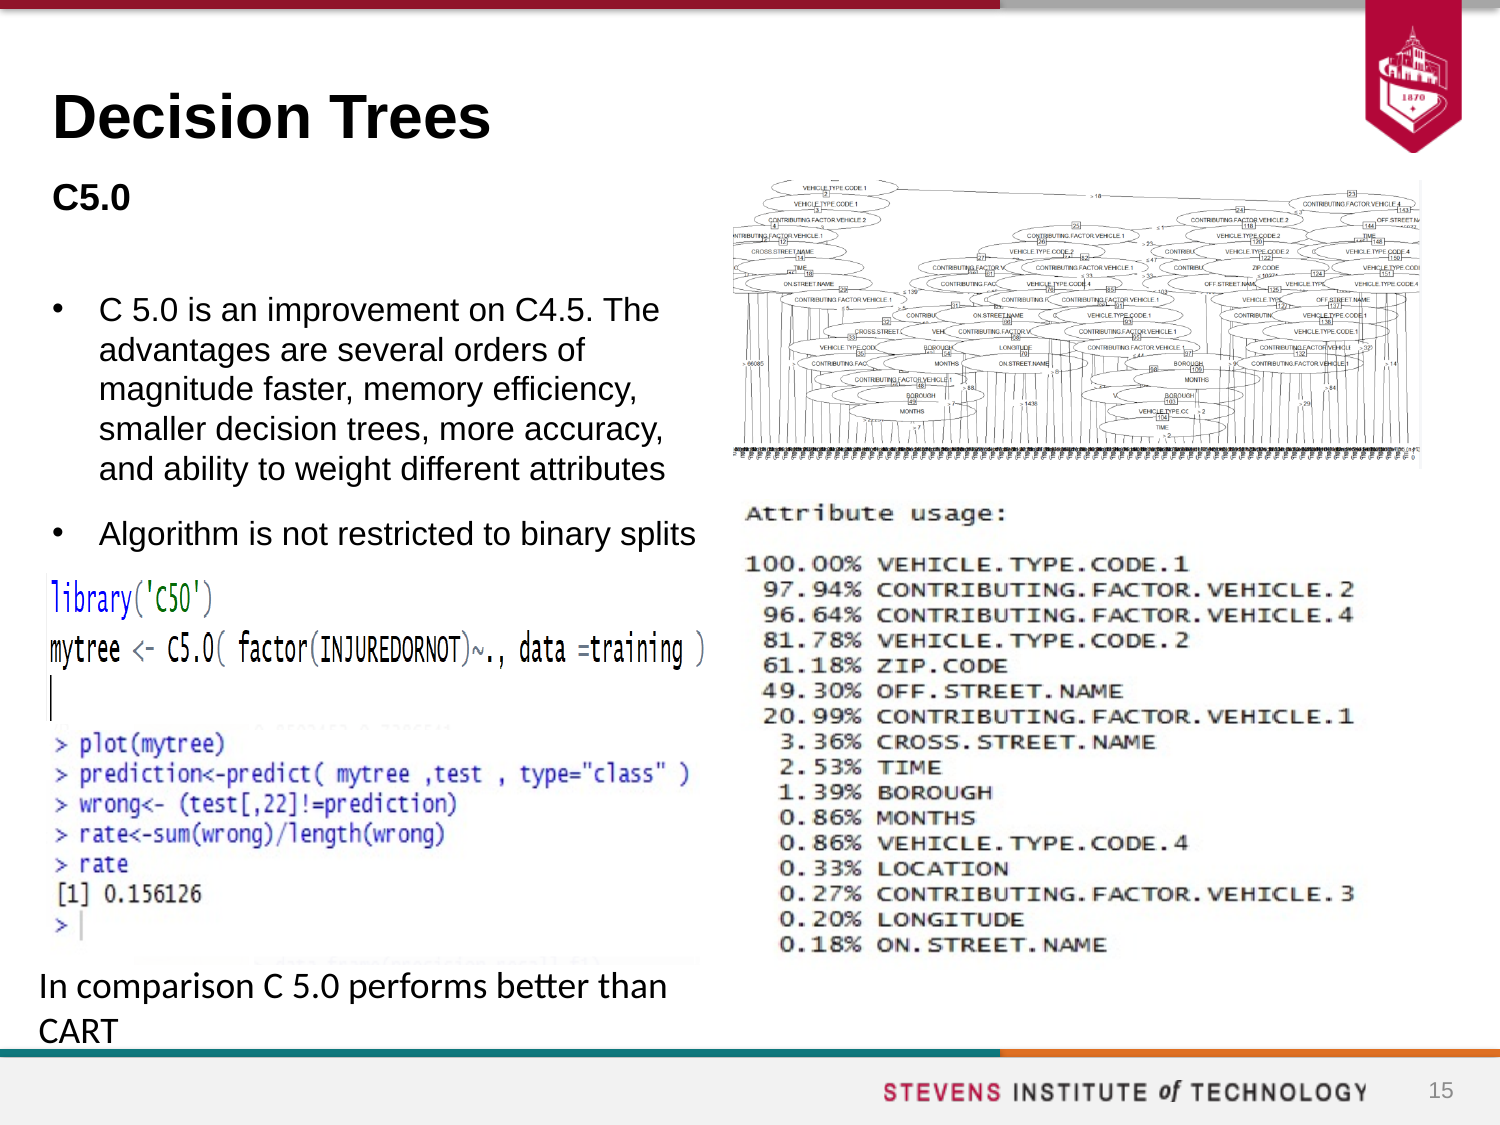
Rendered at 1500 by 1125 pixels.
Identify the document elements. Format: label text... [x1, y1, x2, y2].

text_box In comparison C 5.0 performs better than CART [24, 953, 720, 1059]
picture [732, 498, 1387, 970]
slide_number 15 [1401, 1059, 1481, 1120]
picture [46, 572, 724, 721]
picture [46, 724, 700, 965]
picture [732, 180, 1422, 469]
title Decision Trees [37, 68, 1236, 157]
list C5.0 [37, 165, 1463, 232]
list C 5.0 is an improvement on C4.5. The advantages are several orders of magnitude faster, memory efficiency, smaller decision trees, more accuracy, and ability to weight different attributes Algorithm is not restricted to binary splits [37, 280, 734, 588]
